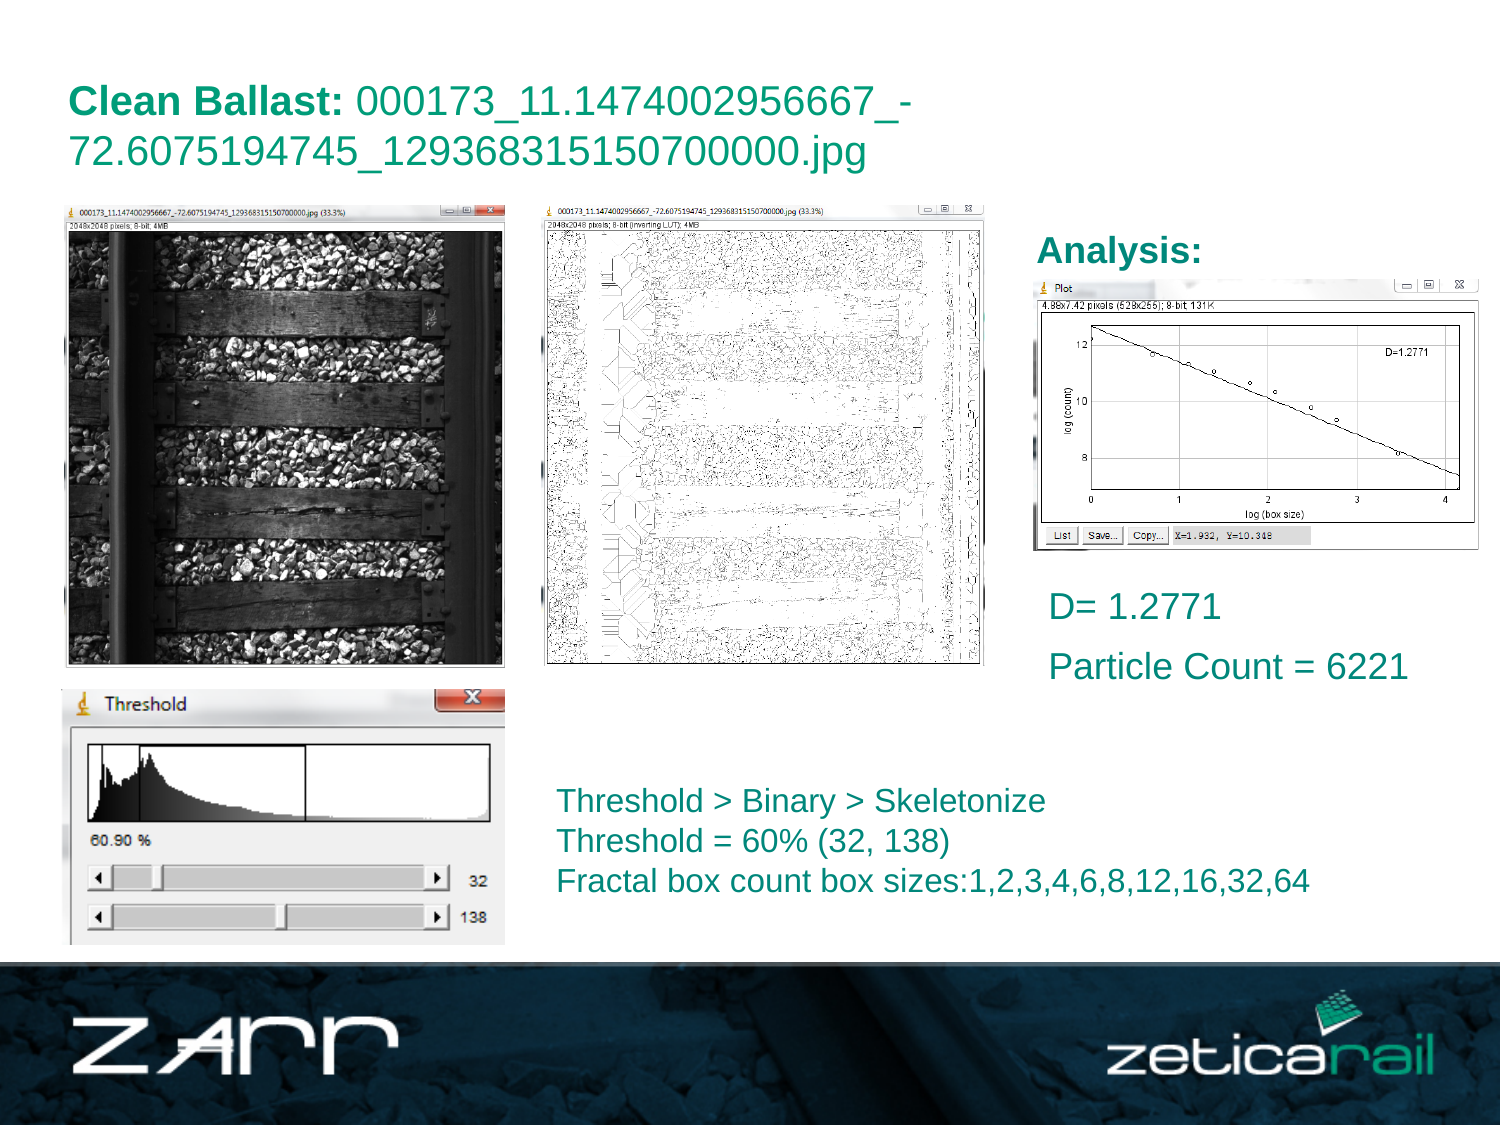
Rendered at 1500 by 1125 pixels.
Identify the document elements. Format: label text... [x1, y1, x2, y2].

text_box Particle Count = 6221 [1033, 634, 1465, 695]
picture [1033, 279, 1479, 551]
text_box D= 1.2771 [1033, 574, 1465, 634]
text_box Threshold > Binary > Skeletonize Threshold = 60% (32, 138) Fractal box count box sizes:1,2,3,4,6,8,12,16,32,64 [541, 772, 1454, 907]
picture [60, 689, 506, 945]
title Clean Ballast: 000173_11.1474002956667_-72.6075194745_129368315150700000.jpg [52, 50, 1481, 197]
picture [0, 962, 1500, 1125]
picture [541, 204, 986, 666]
picture [64, 204, 506, 668]
text_box Analysis: [1021, 218, 1454, 279]
